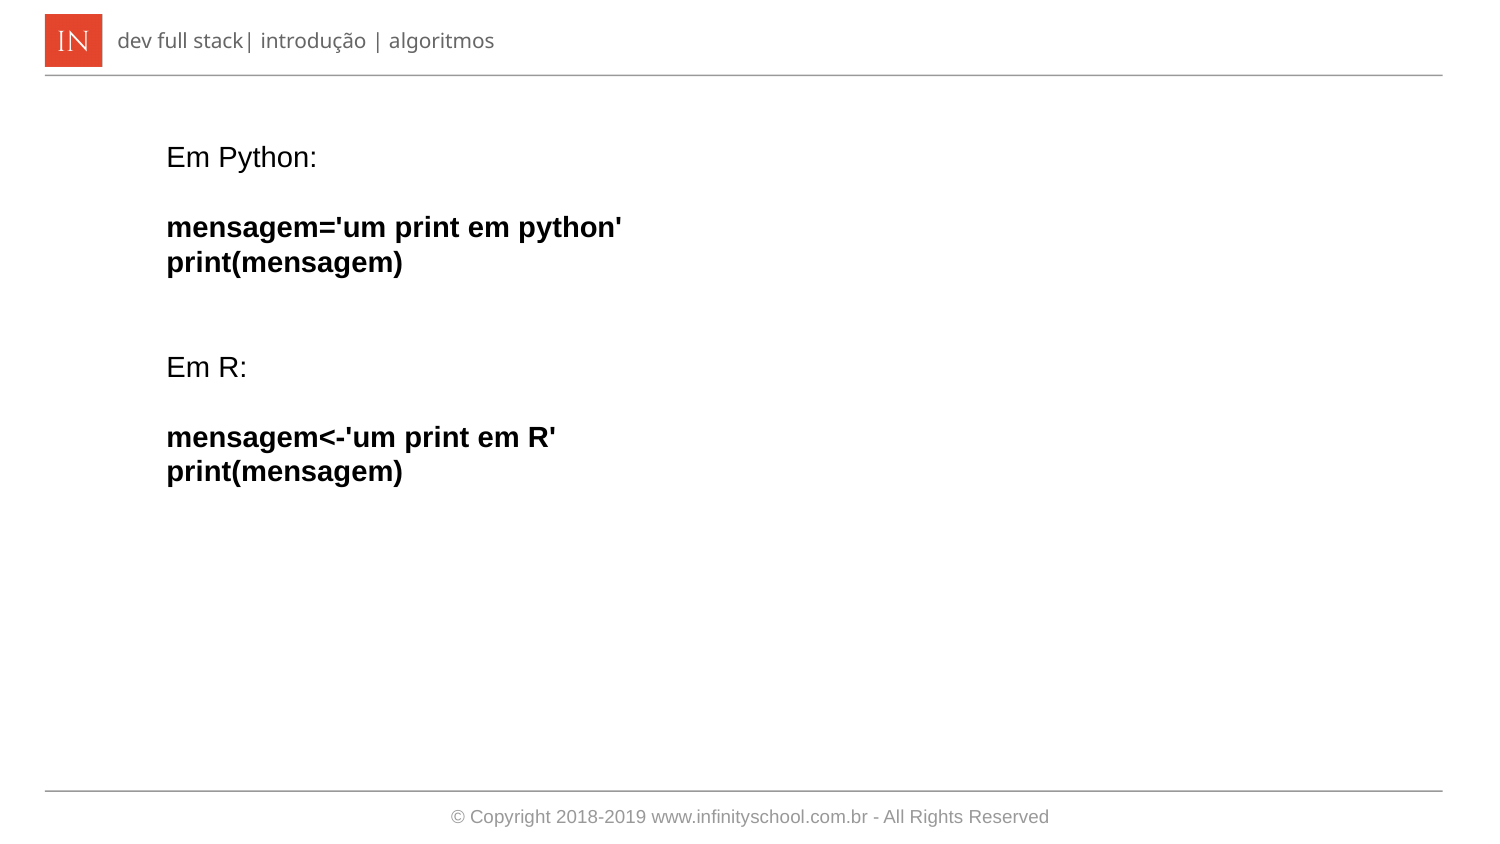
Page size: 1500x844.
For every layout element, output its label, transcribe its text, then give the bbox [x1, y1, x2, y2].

text_box Em Python: mensagem='um print em python' print(mensagem) Em R: mensagem<-'um print em R' print(mensagem) [151, 130, 1307, 705]
picture [44, 14, 109, 74]
